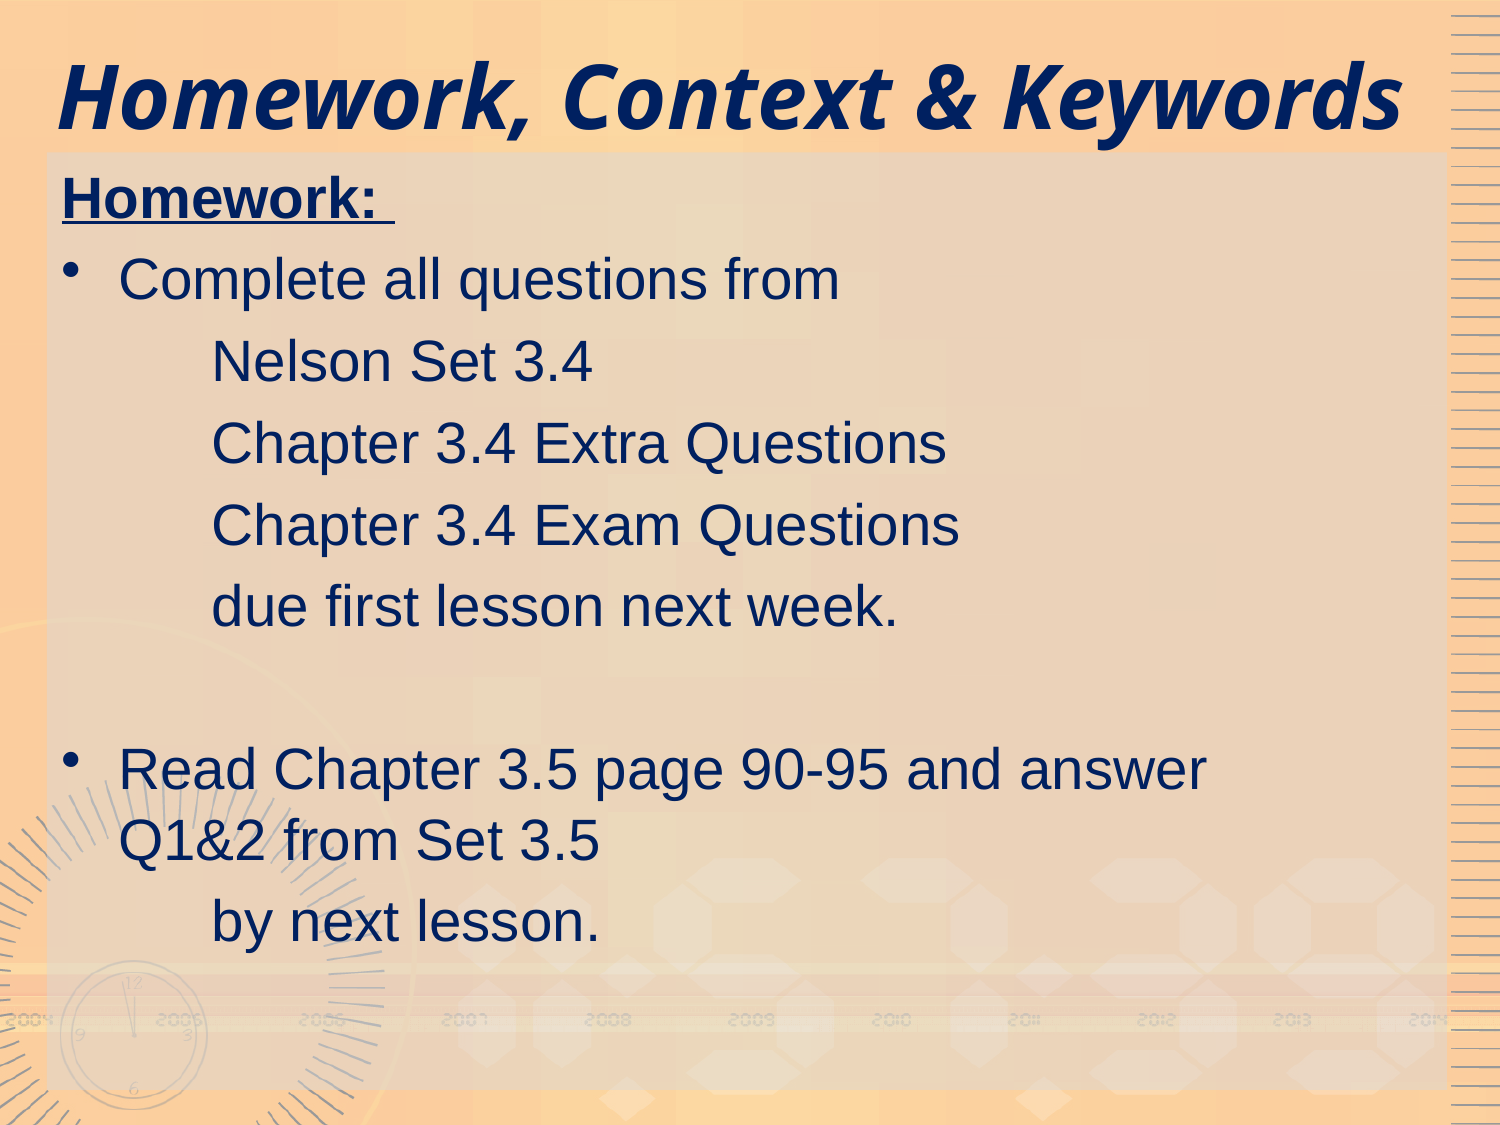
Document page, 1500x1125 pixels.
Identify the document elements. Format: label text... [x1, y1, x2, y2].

text_box [0, 0, 1500, 1125]
title Homework, Context & Keywords [41, 0, 1483, 188]
list Homework: Complete all questions from Nelson Set 3.4 Chapter 3.4 Extra Questions Chapter 3.4 Exam Questions due first lesson next week. Read Chapter 3.5 page 90-95 and answer Q1&2 from Set 3.5 by next lesson. [46, 152, 1448, 1091]
